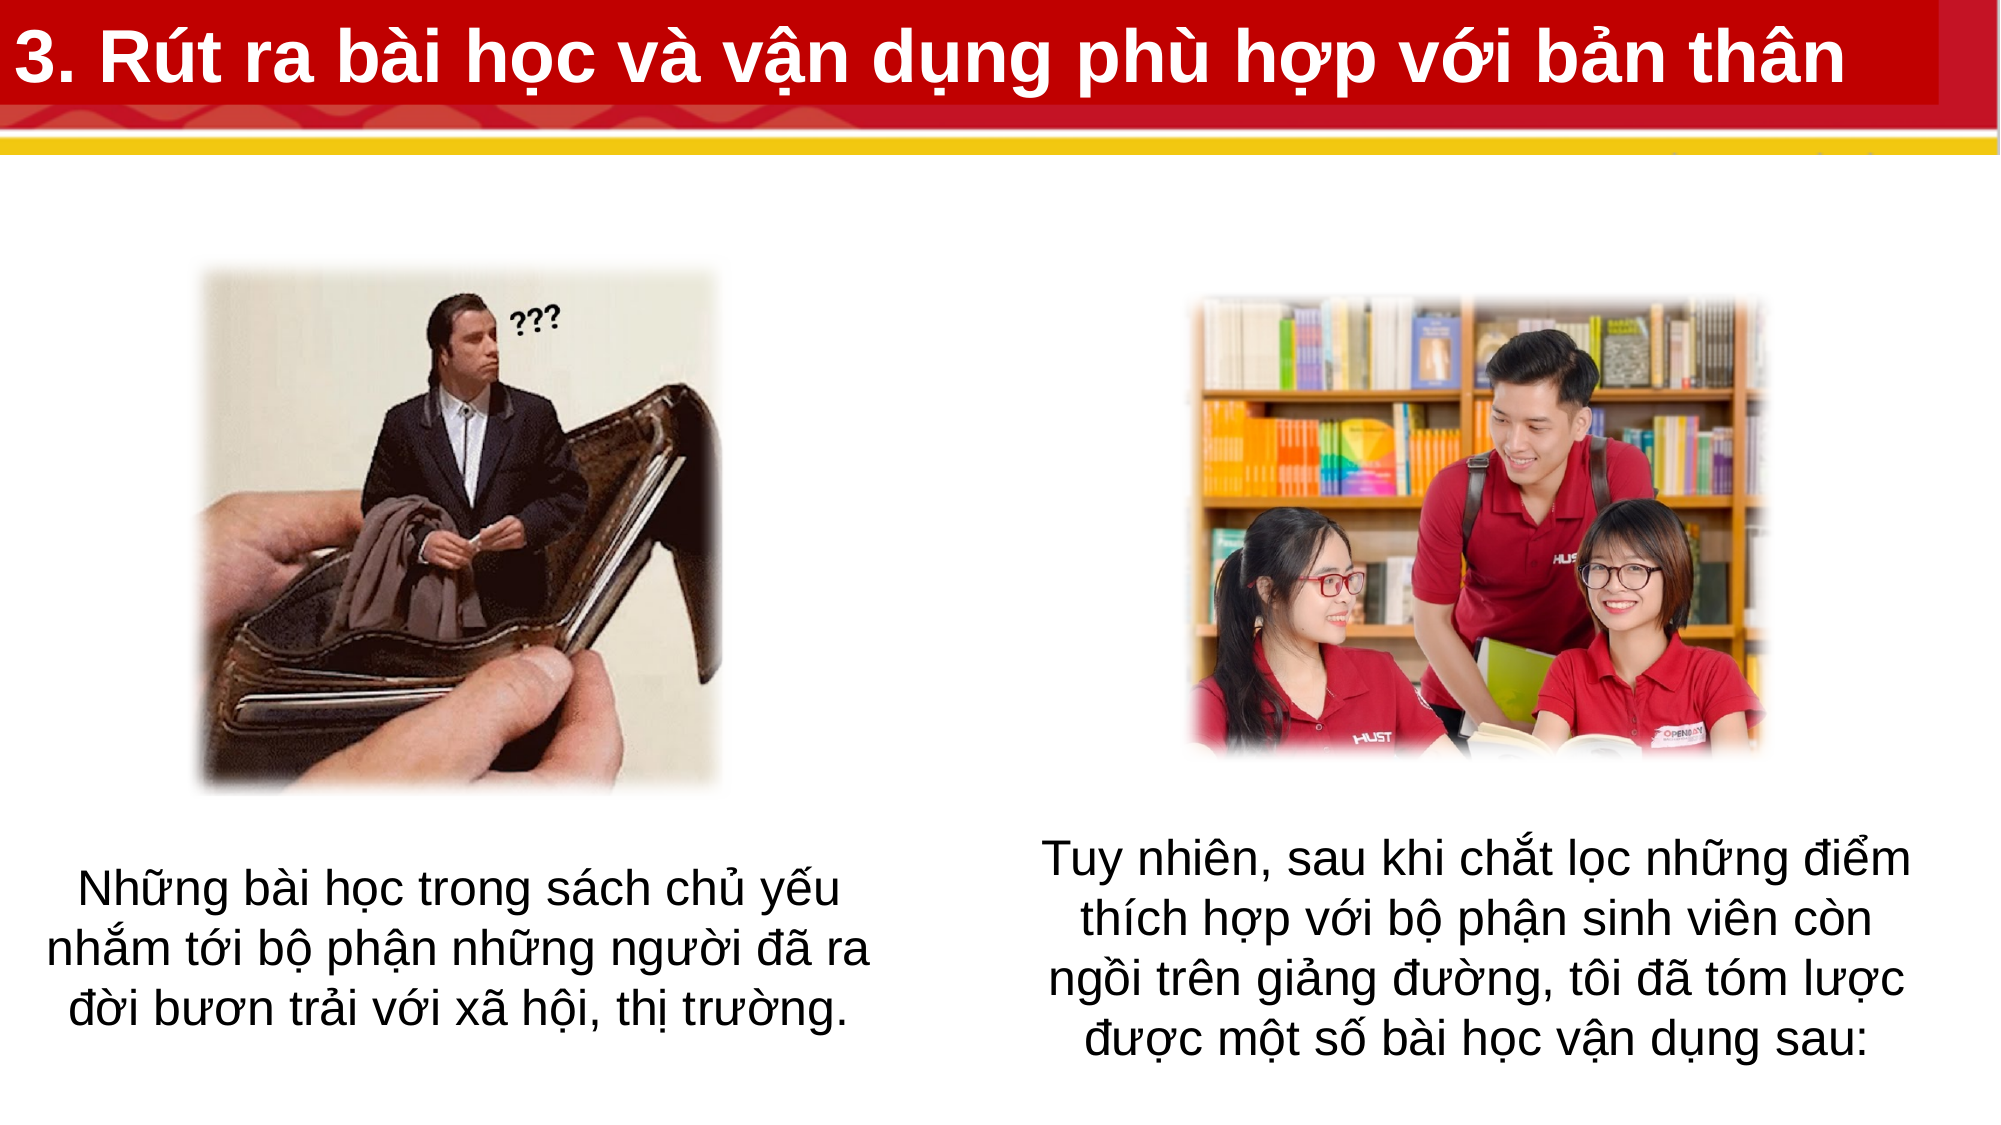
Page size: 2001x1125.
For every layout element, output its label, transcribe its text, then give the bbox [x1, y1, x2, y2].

picture [1180, 290, 1775, 763]
picture [0, 0, 2000, 155]
text_box Những bài học trong sách chủ yếu nhắm tới bộ phận những người đã ra đời bươn trải với xã hội, thị trường. [17, 847, 902, 1043]
picture [186, 253, 732, 800]
text_box Tuy nhiên, sau khi chắt lọc những điểm thích hợp với bộ phận sinh viên còn ngồi trên giảng đường, tôi đã tóm lược được một số bài học vận dụng sau: [1015, 817, 1939, 1073]
